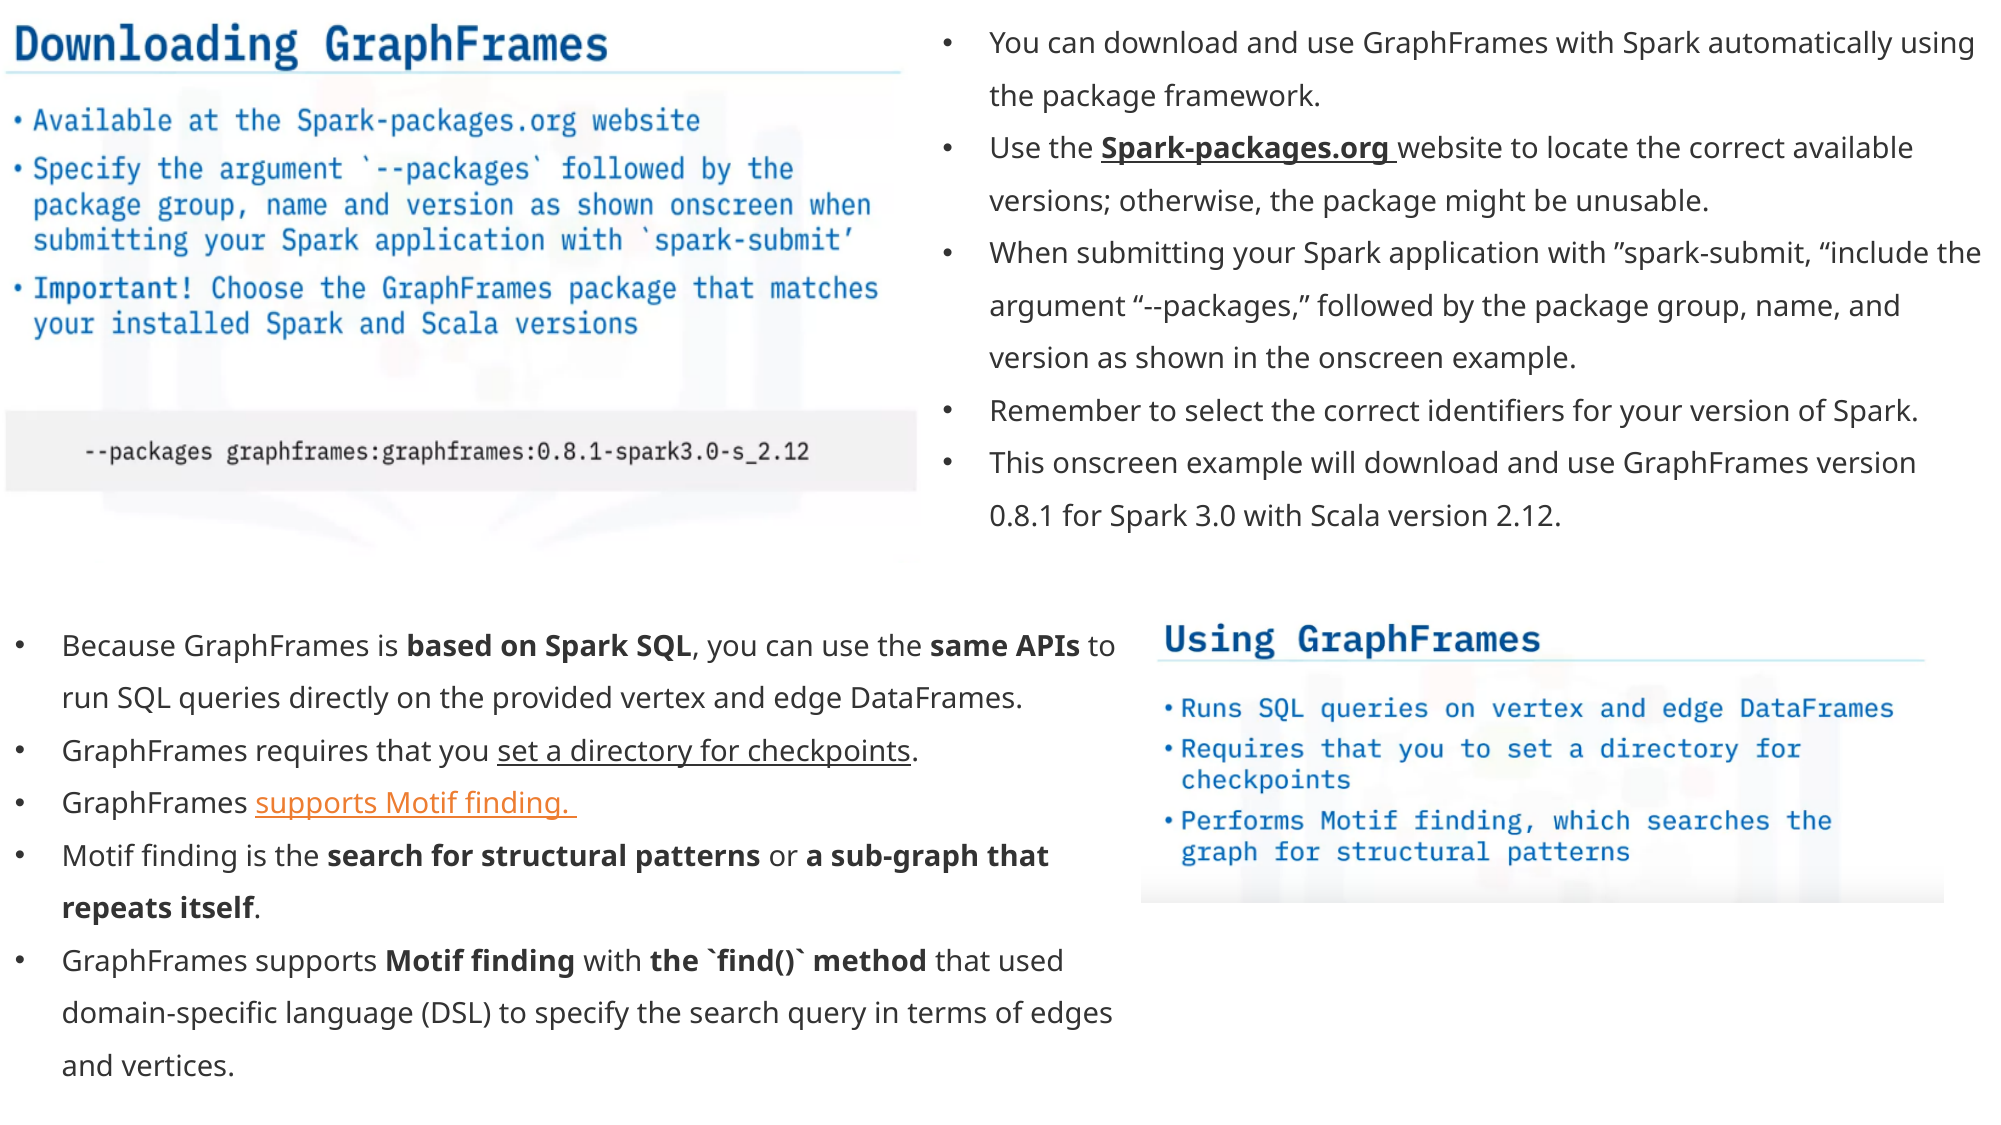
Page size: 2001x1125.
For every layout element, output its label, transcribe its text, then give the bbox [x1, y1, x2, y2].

picture [0, 17, 928, 563]
text_box Because GraphFrames is based on Spark SQL, you can use the same APIs to run SQL queries directly on the provided vertex and edge DataFrames. GraphFrames requires that you set a directory for checkpoints. GraphFrames supports Motif finding. Motif finding is the search for structural patterns or a sub-graph that repeats itself. GraphFrames supports Motif finding with the `find()` method that used domain-specific language (DSL) to specify the search query in terms of edges and vertices. [0, 602, 1142, 1090]
text_box You can download and use GraphFrames with Spark automatically using the package framework. Use the Spark-packages.org website to locate the correct available versions; otherwise, the package might be unusable. When submitting your Spark application with ”spark-submit, “include the argument “--packages,” followed by the package group, name, and version as shown in the onscreen example. Remember to select the correct identifiers for your version of Spark. This onscreen example will download and use GraphFrames version 0.8.1 for Spark 3.0 with Scala version 2.12. [927, 0, 2000, 540]
picture [1141, 602, 1944, 903]
